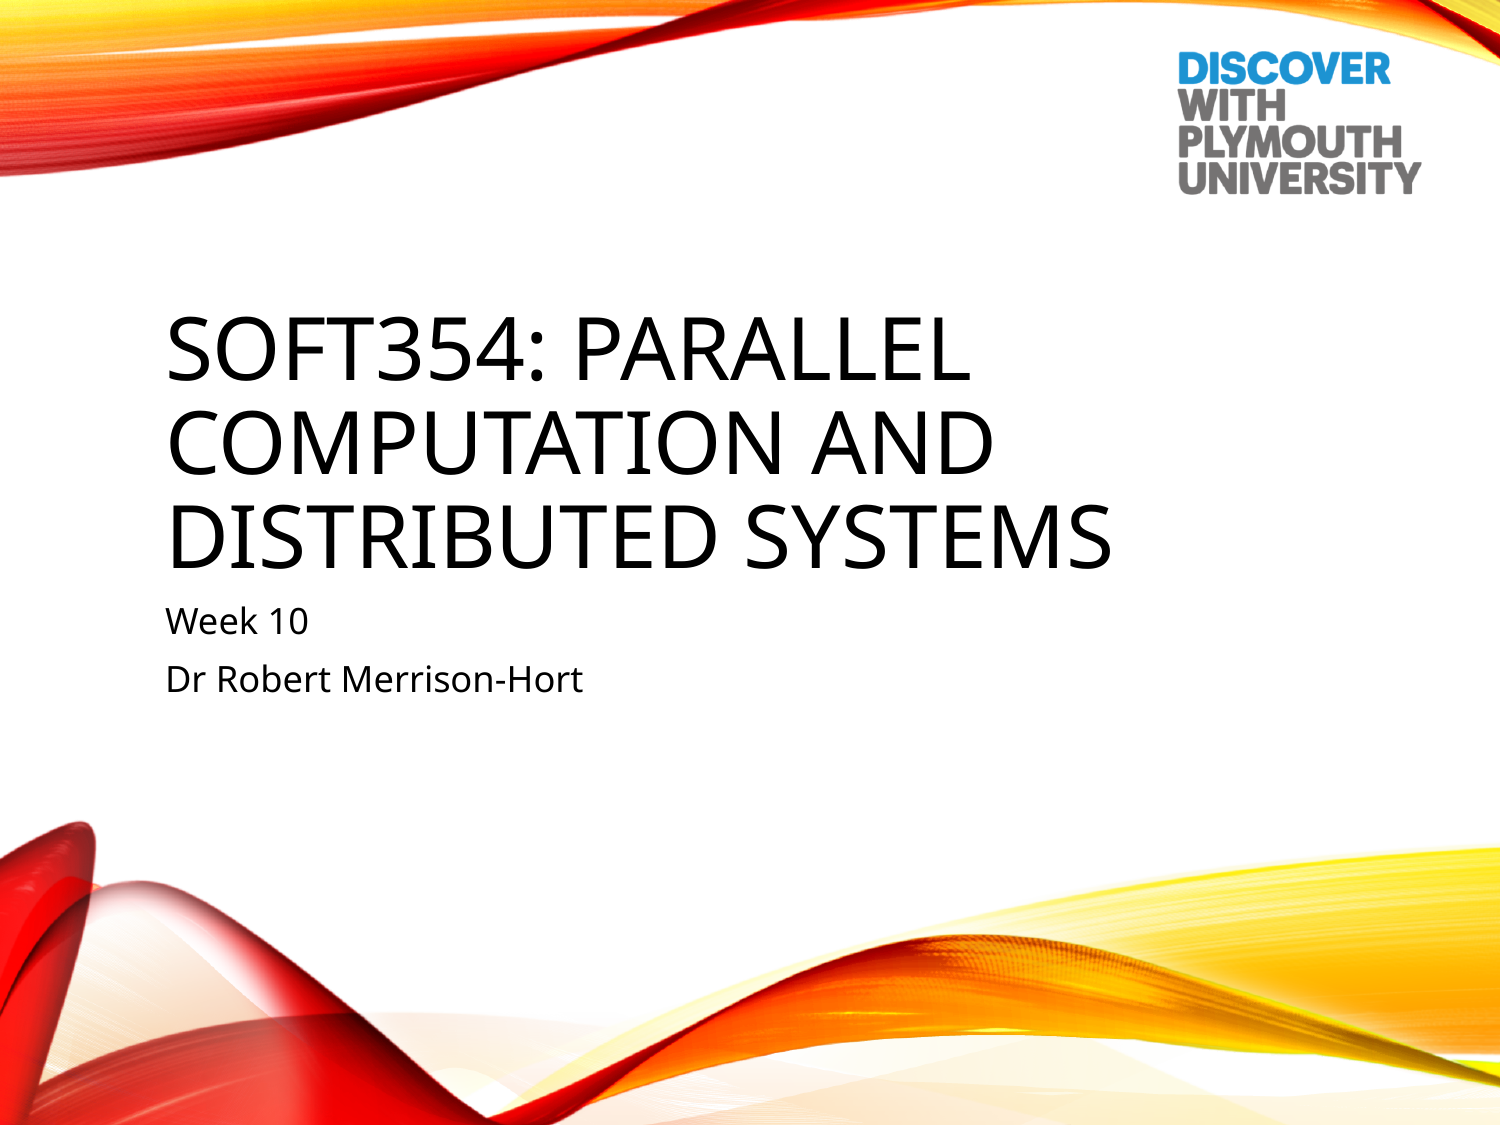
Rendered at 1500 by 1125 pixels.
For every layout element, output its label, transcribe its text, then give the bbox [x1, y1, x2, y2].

title SOFT354: Parallel Computation and distributed systems [150, 295, 1350, 595]
subtitle Week 10 Dr Robert Merrison-Hort [150, 595, 1350, 709]
picture [0, 819, 1500, 1125]
picture [0, 0, 1500, 198]
